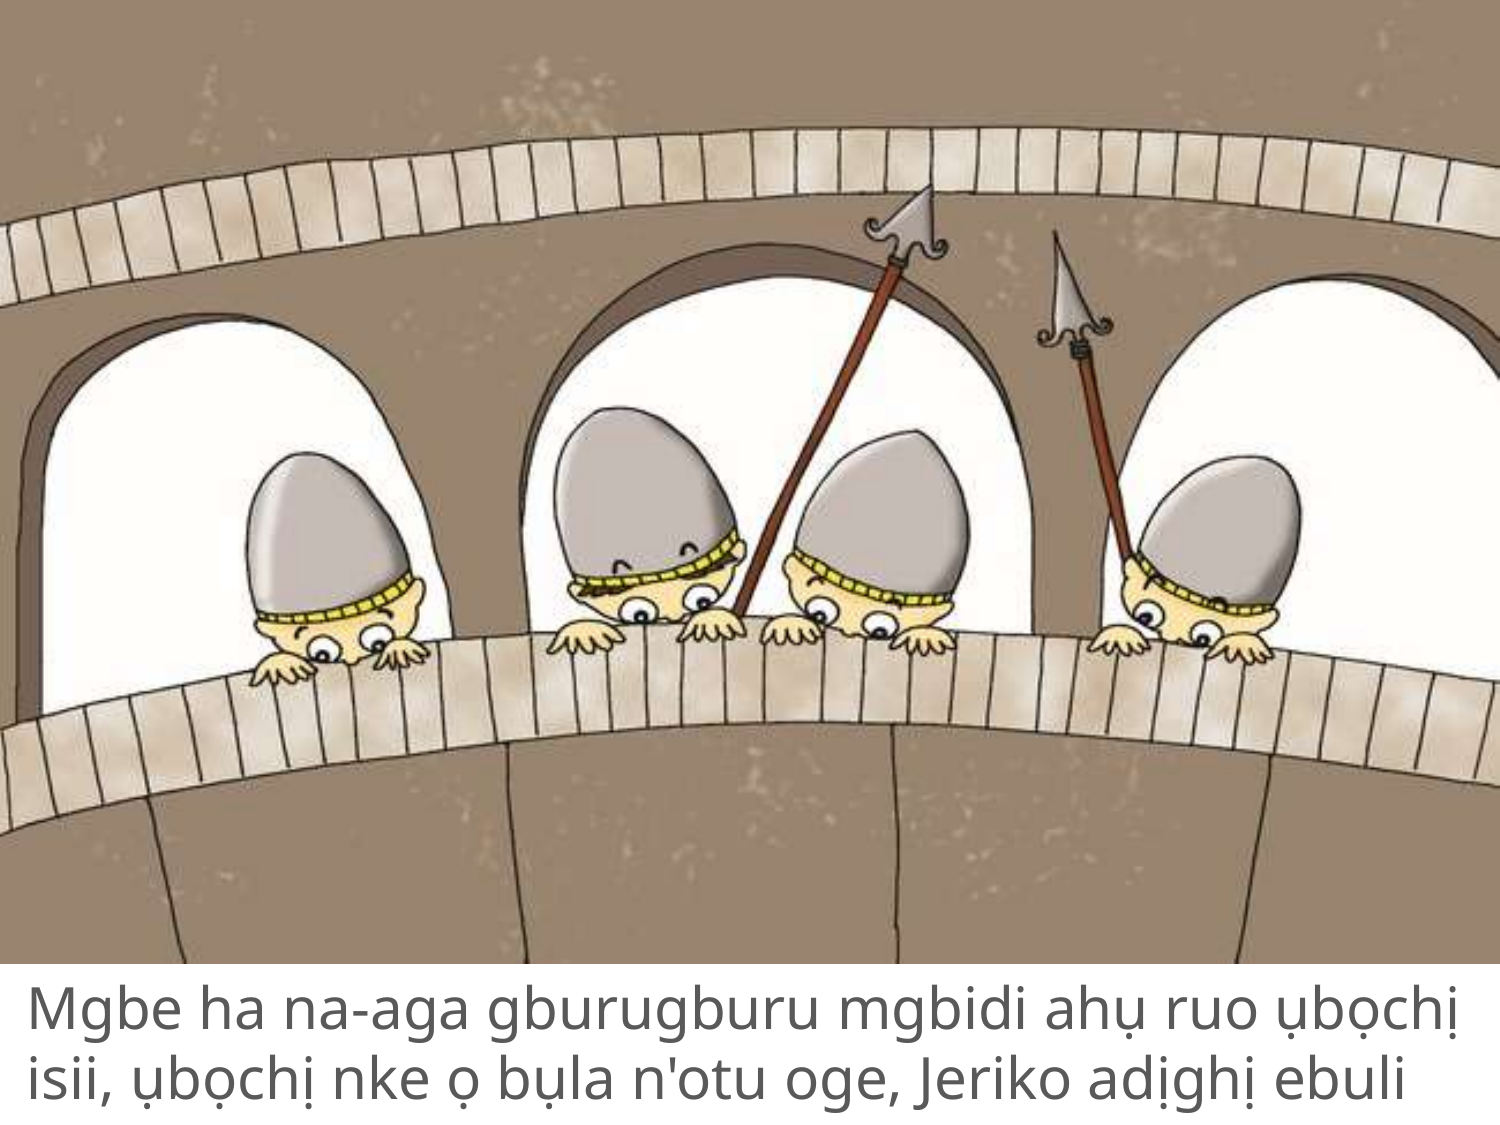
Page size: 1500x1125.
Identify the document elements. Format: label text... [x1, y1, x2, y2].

text_box Mgbe ha na-aga gburugburu mgbidi ahụ ruo ụbọchị isii, ụbọchị nke ọ bụla n'otu oge, Jeriko adịghị ebuli otu sentimita. [11, 972, 1498, 1125]
picture [0, 0, 1500, 965]
